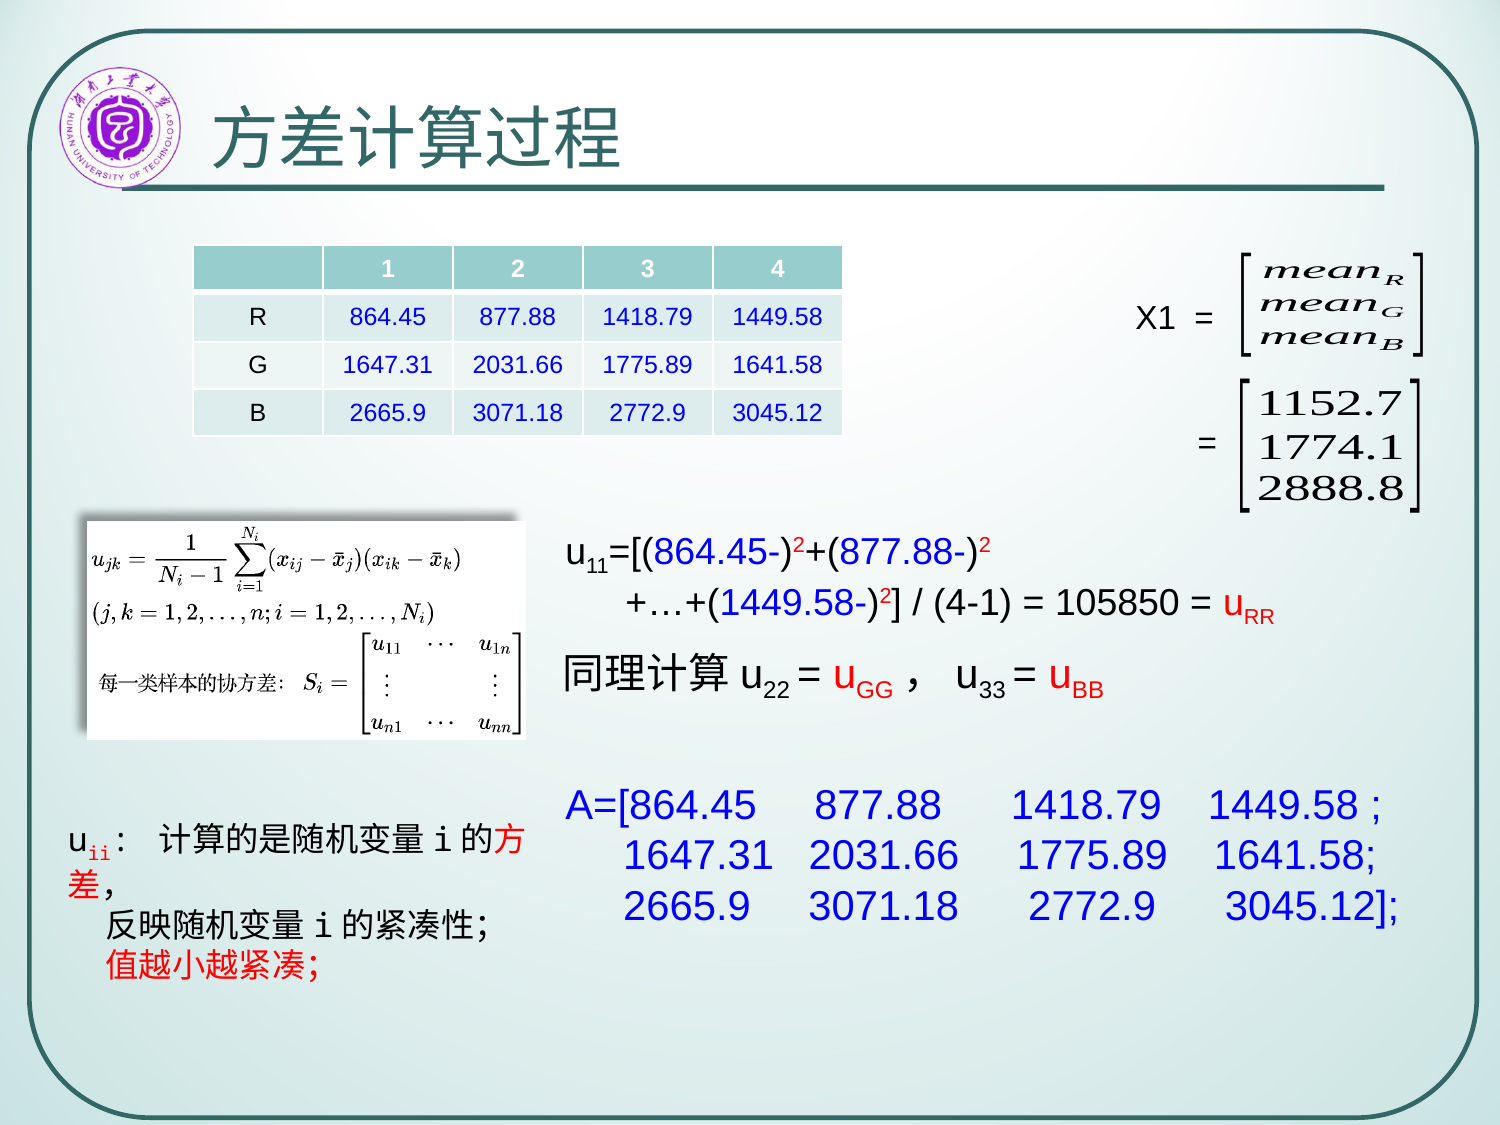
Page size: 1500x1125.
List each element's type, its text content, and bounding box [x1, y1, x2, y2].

table_cell 1647.31 [324, 343, 452, 388]
table_header 1 [324, 246, 452, 289]
table_cell B [194, 390, 322, 435]
table_cell R [194, 295, 322, 341]
table_header [194, 246, 322, 289]
table_cell 877.88 [454, 295, 582, 341]
table_cell 2031.66 [454, 343, 582, 388]
table_header 3 [584, 246, 712, 289]
text_box X1 = [1120, 288, 1230, 344]
text_box = [1127, 414, 1233, 469]
table_cell 1449.58 [714, 295, 842, 341]
table_cell 1418.79 [584, 295, 712, 341]
table_cell 2665.9 [324, 390, 452, 435]
table_cell 2772.9 [584, 390, 712, 435]
table_header 2 [454, 246, 582, 289]
text_box uii: 计算的是随机变量i的方差， 反映随机变量i的紧凑性； 值越小越紧凑； [53, 811, 573, 992]
table_cell 3071.18 [454, 390, 582, 435]
text_box 同理计算u22 = uGG，u33 = uBB [548, 639, 1119, 711]
table_cell G [194, 343, 322, 388]
table_cell 1641.58 [714, 343, 842, 388]
picture [0, 0, 1500, 1125]
table_header 4 [714, 246, 842, 289]
table_cell 864.45 [324, 295, 452, 341]
title 方差计算过程 [162, 66, 1426, 185]
text_box A=[864.45 877.88 1418.79 1449.58 ; 1647.31 2031.66 1775.89 1641.58; 2665.9 3071.18 2772.9 3045.12]; [550, 770, 1484, 936]
table_cell 1775.89 [584, 343, 712, 388]
table_cell 3045.12 [714, 390, 842, 435]
